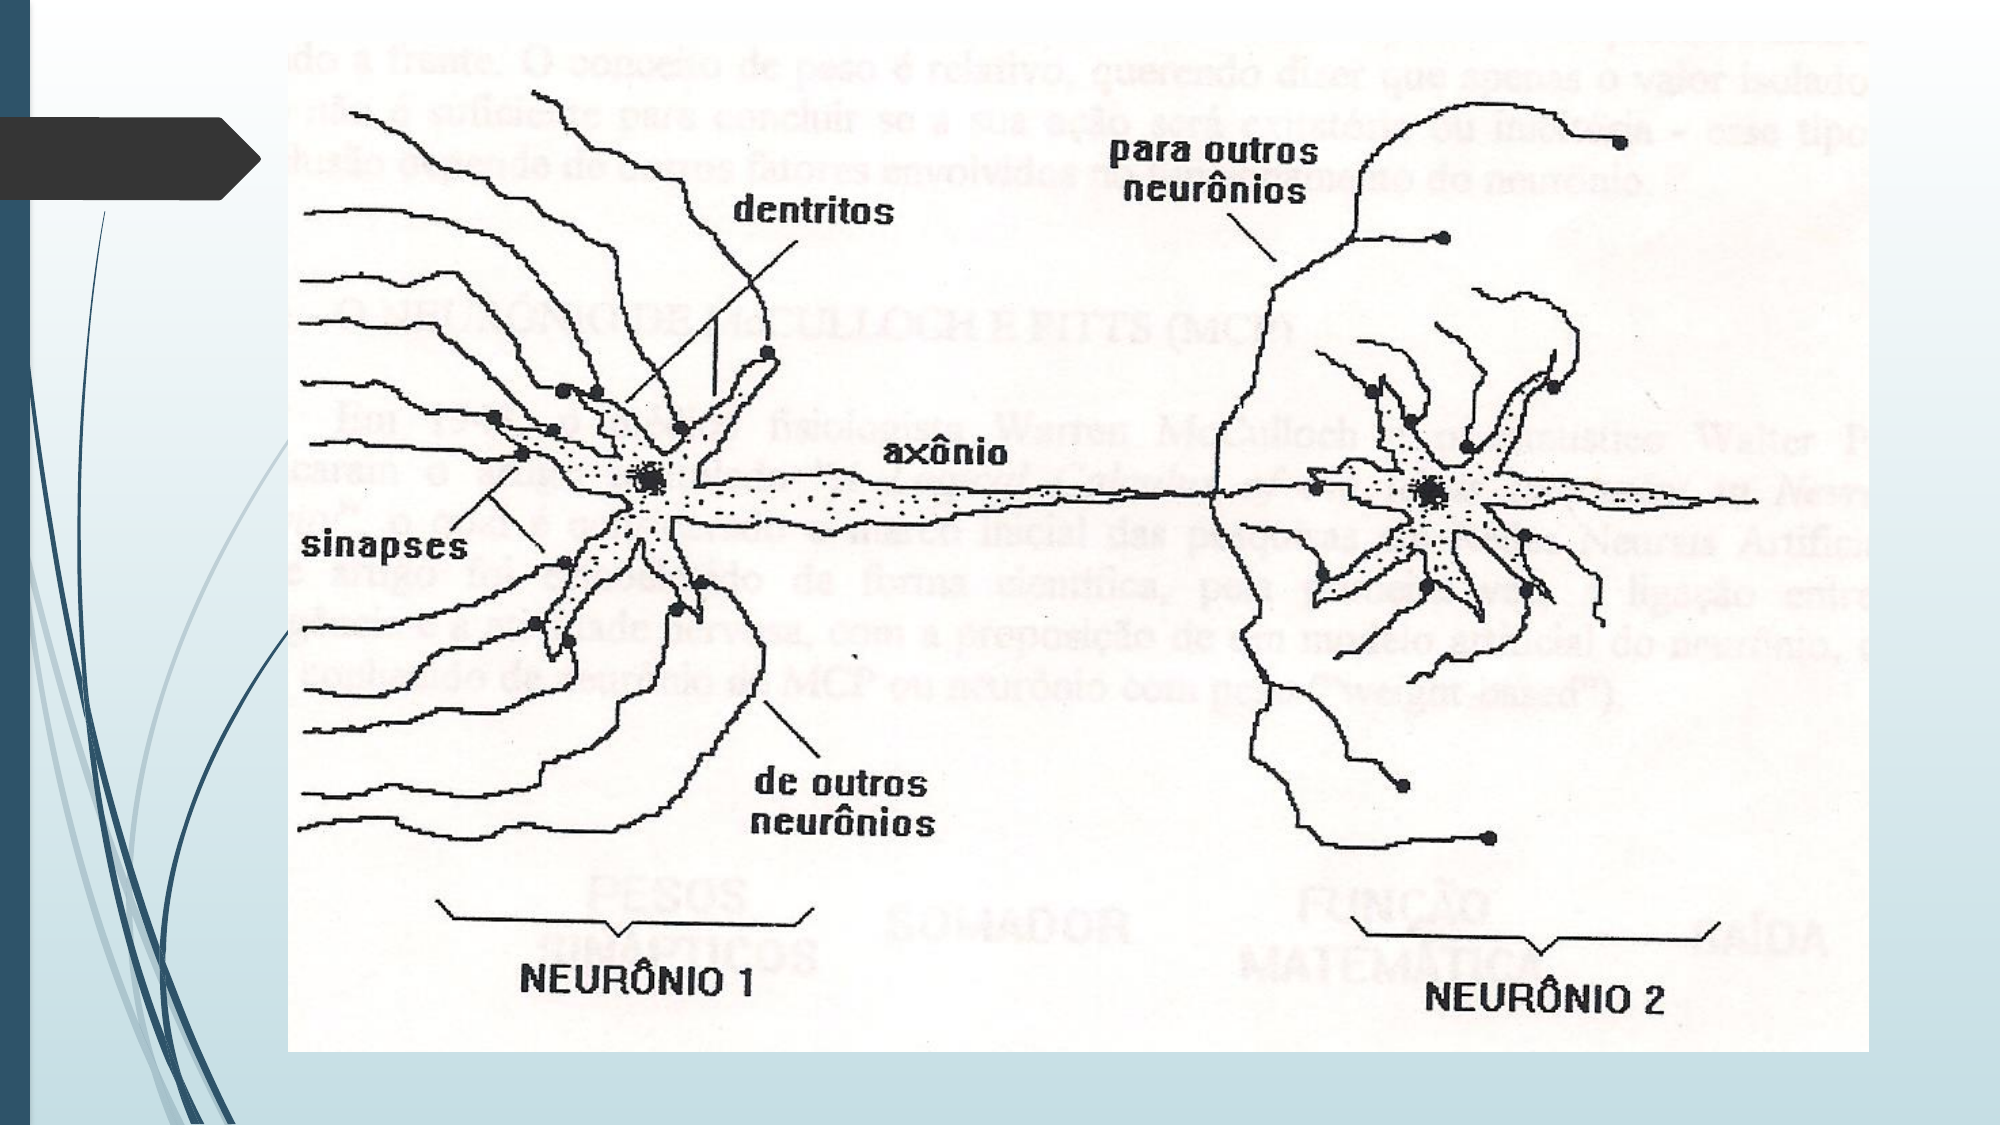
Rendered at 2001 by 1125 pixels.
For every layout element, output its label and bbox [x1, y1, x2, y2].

picture [288, 41, 1869, 1053]
